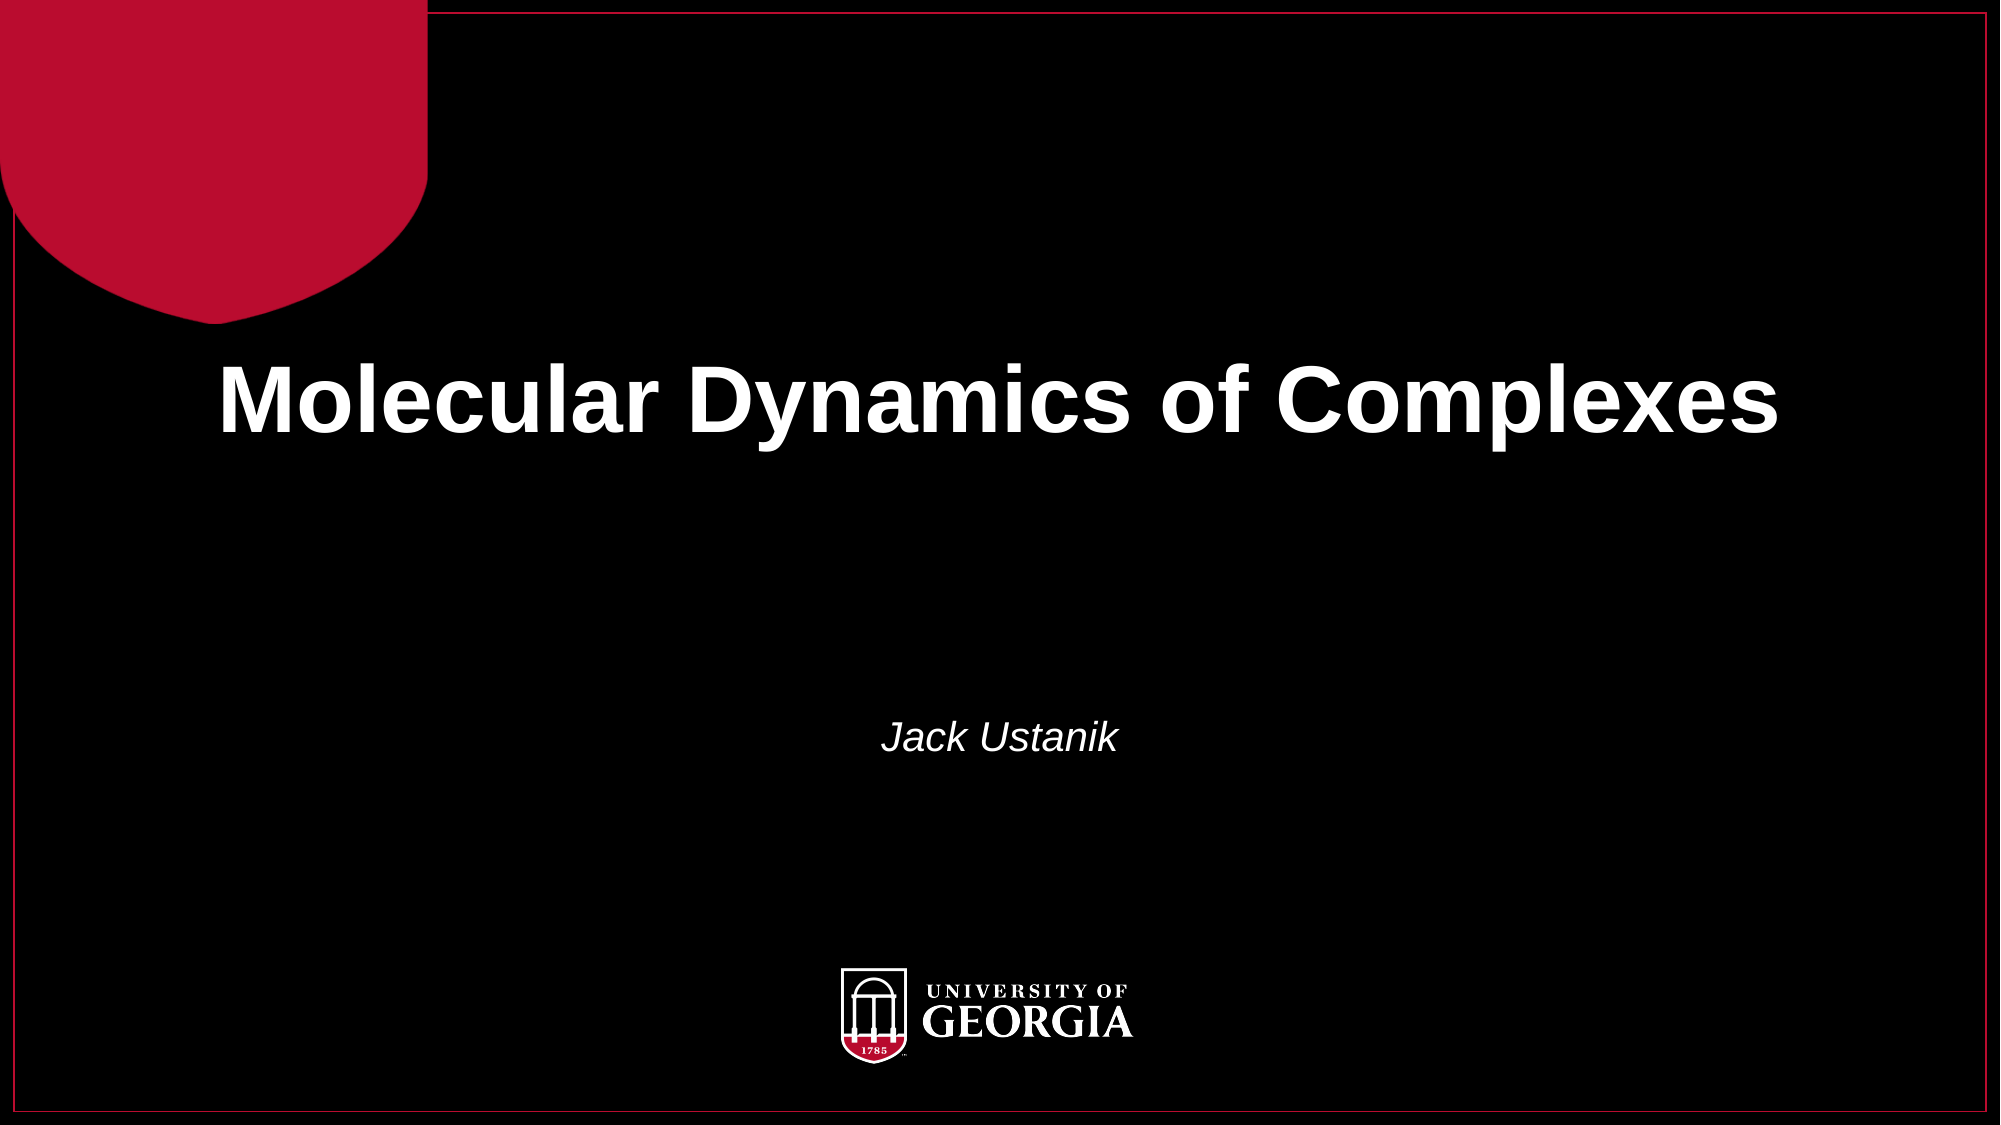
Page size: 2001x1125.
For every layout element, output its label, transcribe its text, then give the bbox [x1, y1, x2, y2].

list Molecular Dynamics of Complexes [197, 329, 1803, 532]
list Jack Ustanik [197, 701, 1803, 774]
picture [802, 948, 1198, 1078]
